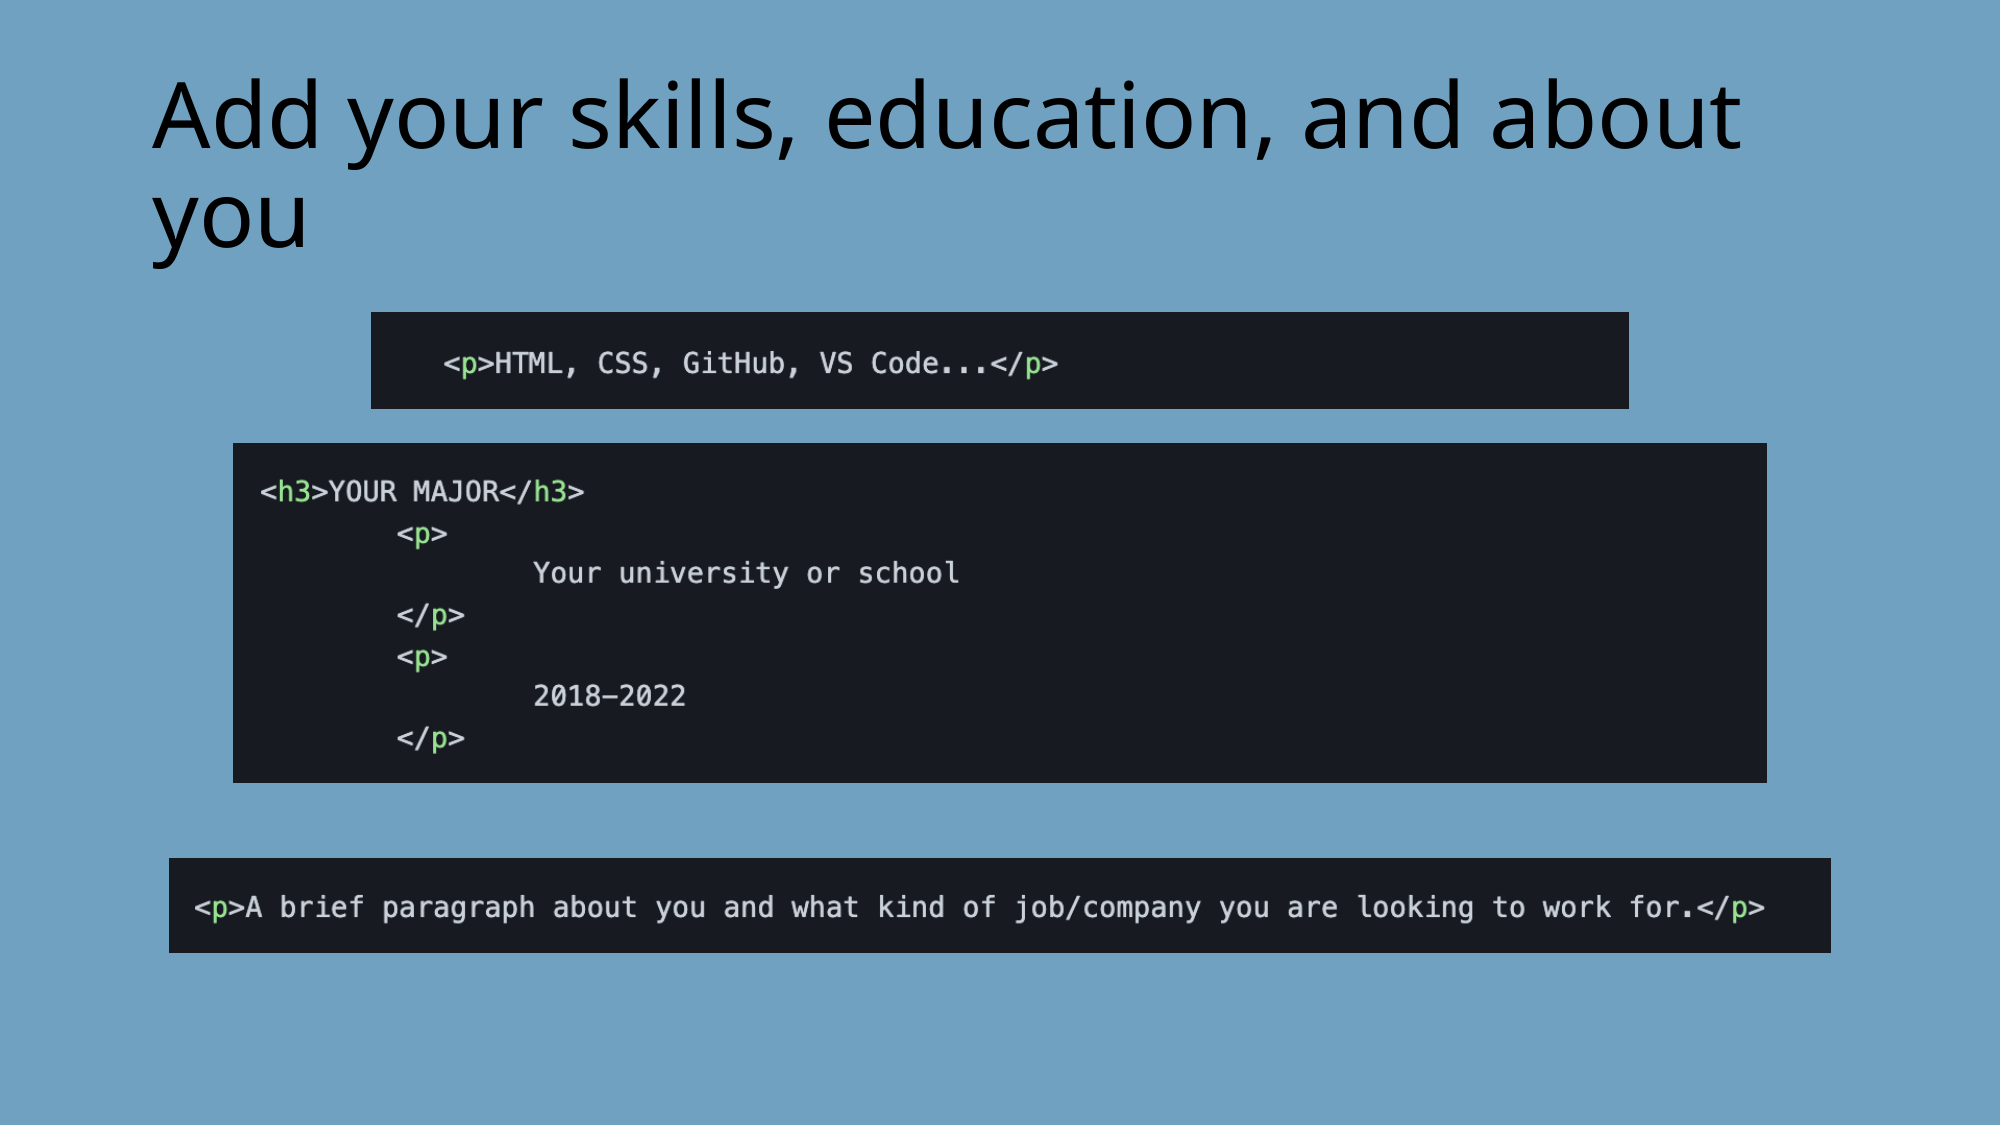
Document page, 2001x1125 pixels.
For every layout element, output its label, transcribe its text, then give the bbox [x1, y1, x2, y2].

picture [371, 312, 1629, 409]
picture [169, 858, 1831, 953]
title Add your skills, education, and about you [137, 59, 1863, 278]
picture [233, 443, 1767, 783]
